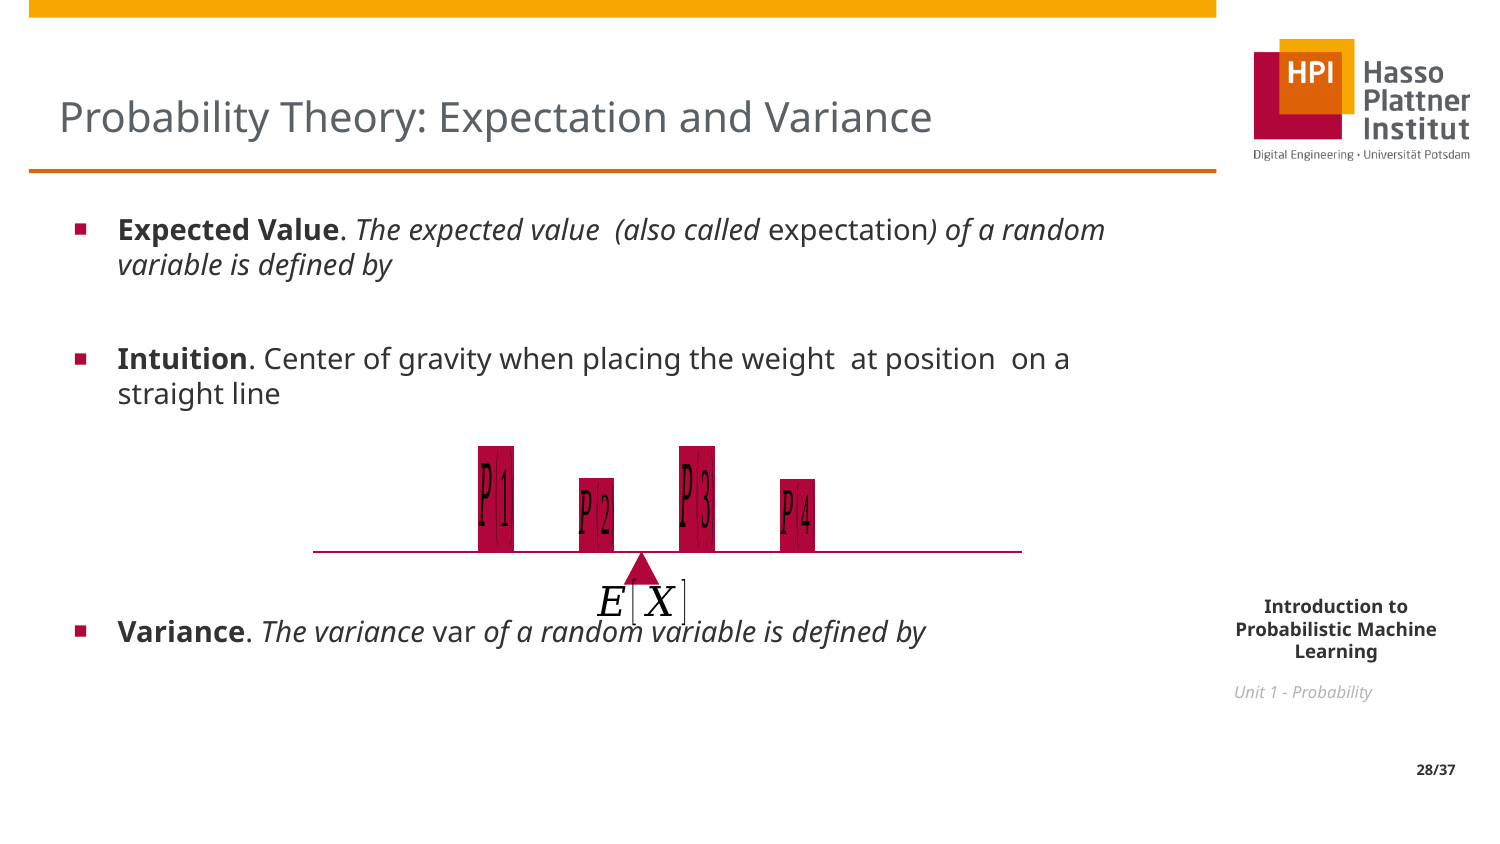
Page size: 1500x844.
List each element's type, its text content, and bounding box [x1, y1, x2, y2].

title Probability Theory: Expectation and Variance [58, 17, 1187, 170]
text_box [621, 561, 662, 587]
picture [1254, 39, 1470, 161]
